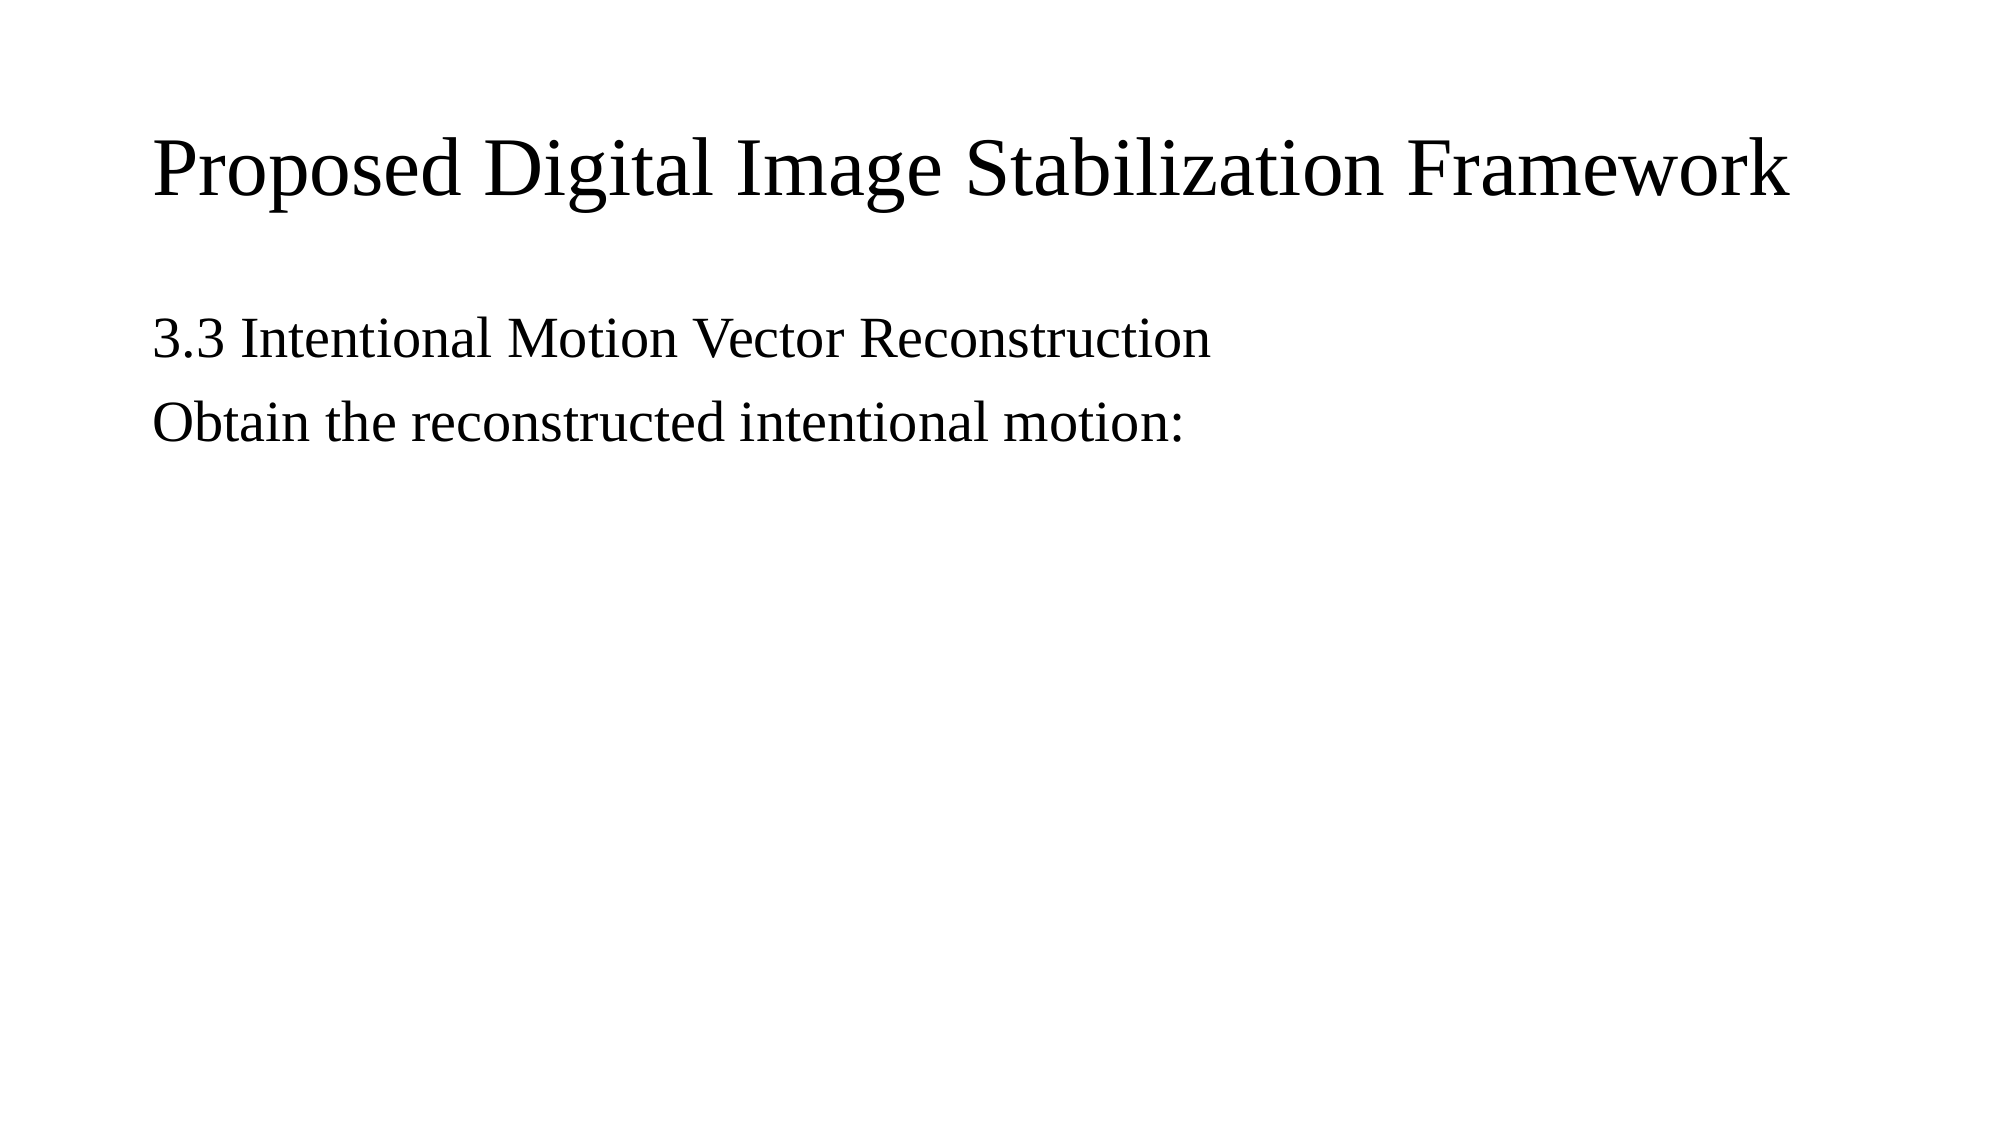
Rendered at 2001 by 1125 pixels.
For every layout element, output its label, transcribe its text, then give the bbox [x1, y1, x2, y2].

title Proposed Digital Image Stabilization Framework [137, 59, 1863, 278]
